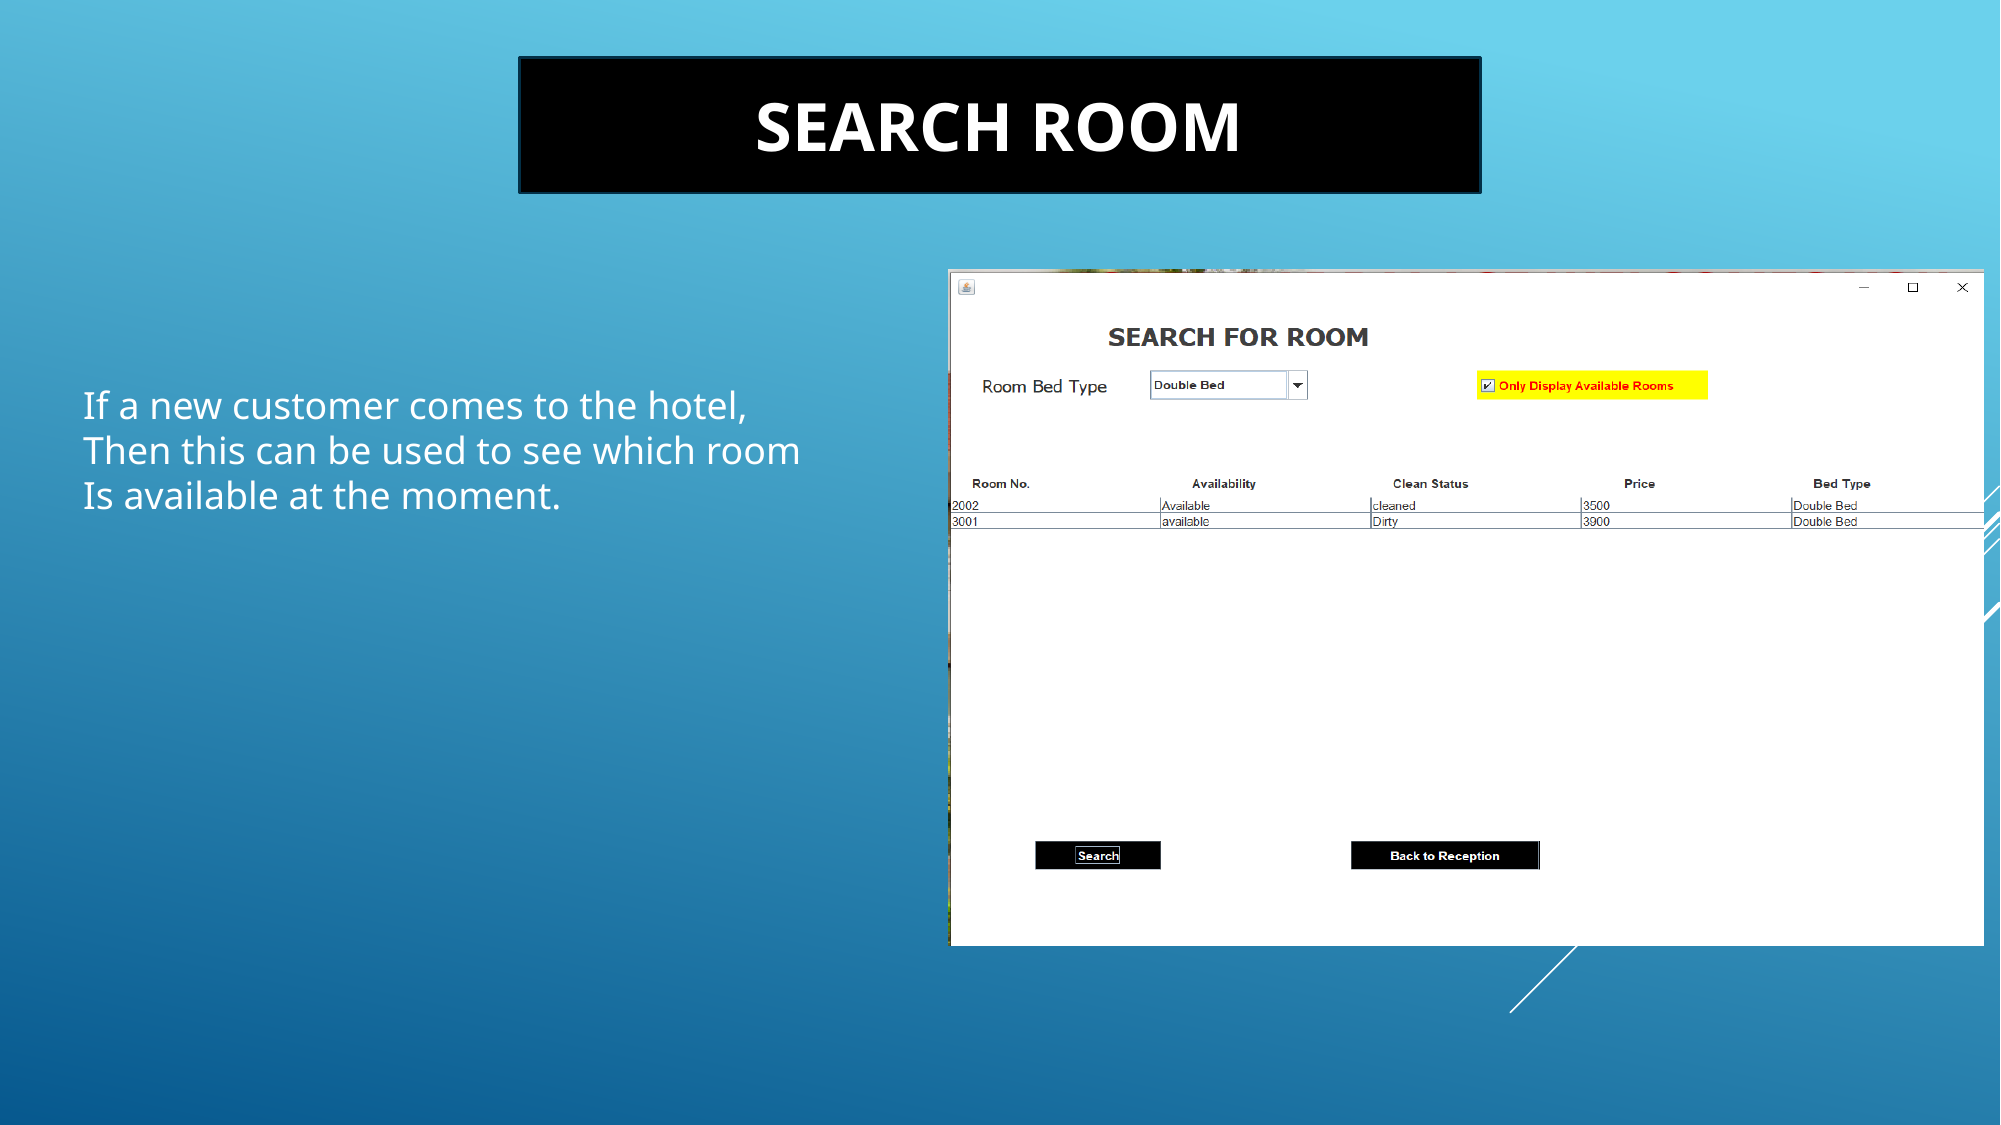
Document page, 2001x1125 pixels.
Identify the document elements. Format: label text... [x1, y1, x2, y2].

text_box If a new customer comes to the hotel, Then this can be used to see which room Is available at the moment. [68, 374, 817, 524]
text_box SEARCH ROOM [518, 56, 1482, 194]
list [947, 269, 1984, 946]
